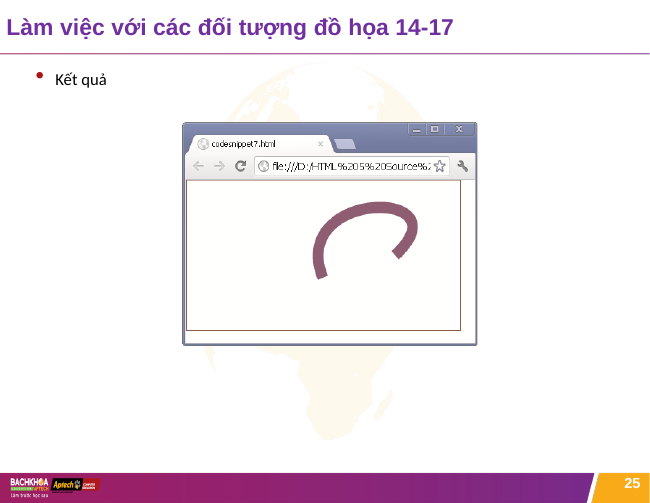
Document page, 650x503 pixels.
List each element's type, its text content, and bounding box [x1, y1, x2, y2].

text_box Kết quả [34, 67, 109, 89]
text_box [182, 122, 478, 346]
picture [0, 0, 650, 503]
slide_number 25 [617, 340, 646, 503]
title Làm việc với các đối tượng đồ họa 14-17 [5, 0, 483, 69]
